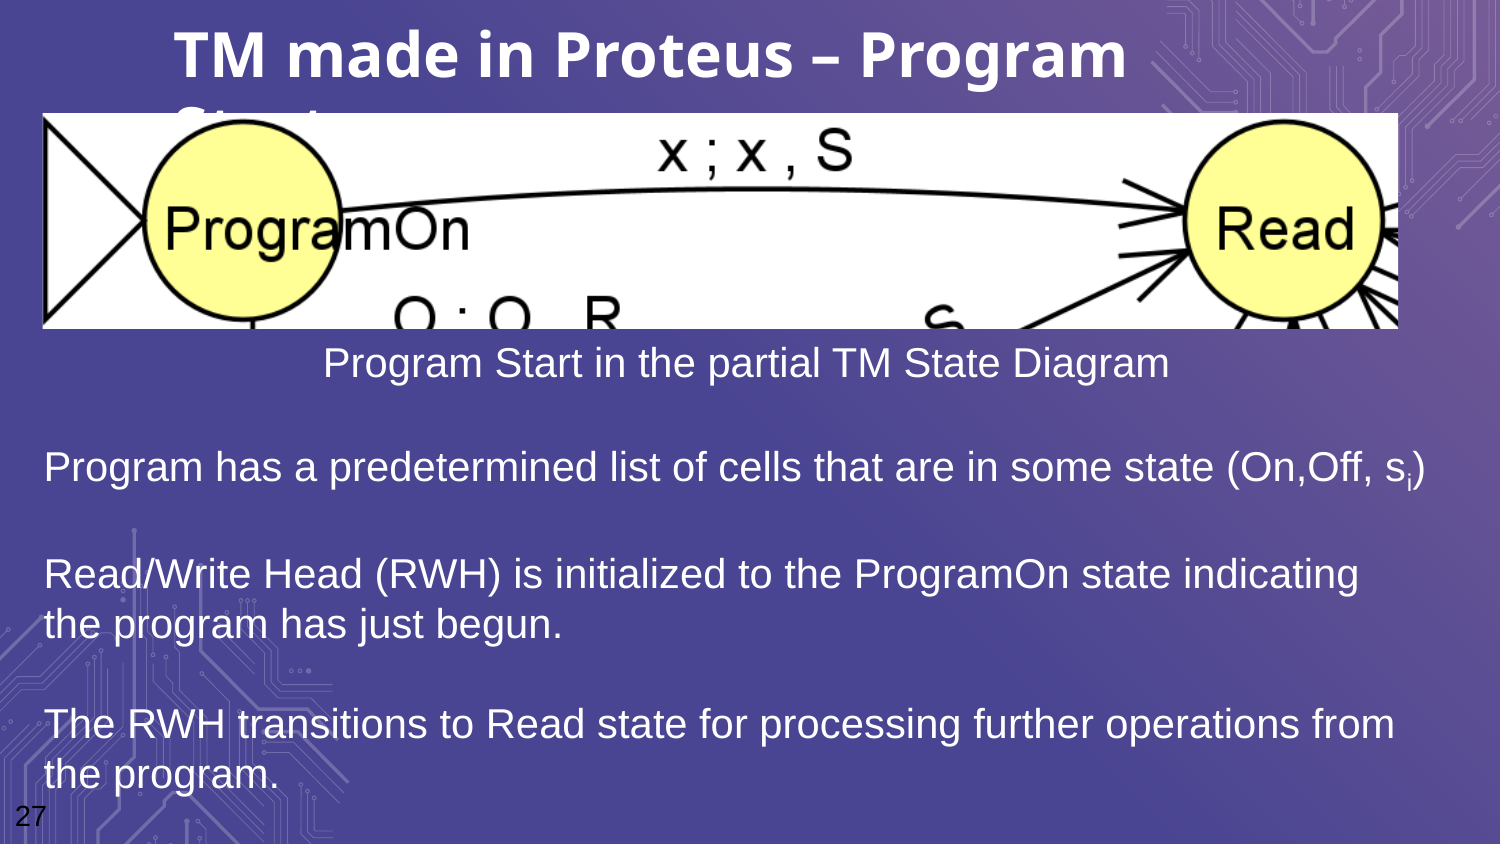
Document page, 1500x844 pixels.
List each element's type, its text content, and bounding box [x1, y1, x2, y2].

text_box Program Start in the partial TM State Diagram [308, 336, 1192, 394]
picture [42, 113, 1399, 330]
title TM made in Proteus – Program Start [158, 0, 1283, 90]
text_box Program has a predetermined list of cells that are in some state (On,Off, si) Read/Write Head (RWH) is initialized to the ProgramOn state indicating the program has just begun. The RWH transitions to Read state for processing further operations from the program. [28, 432, 1444, 804]
text_box 27 [0, 789, 113, 840]
